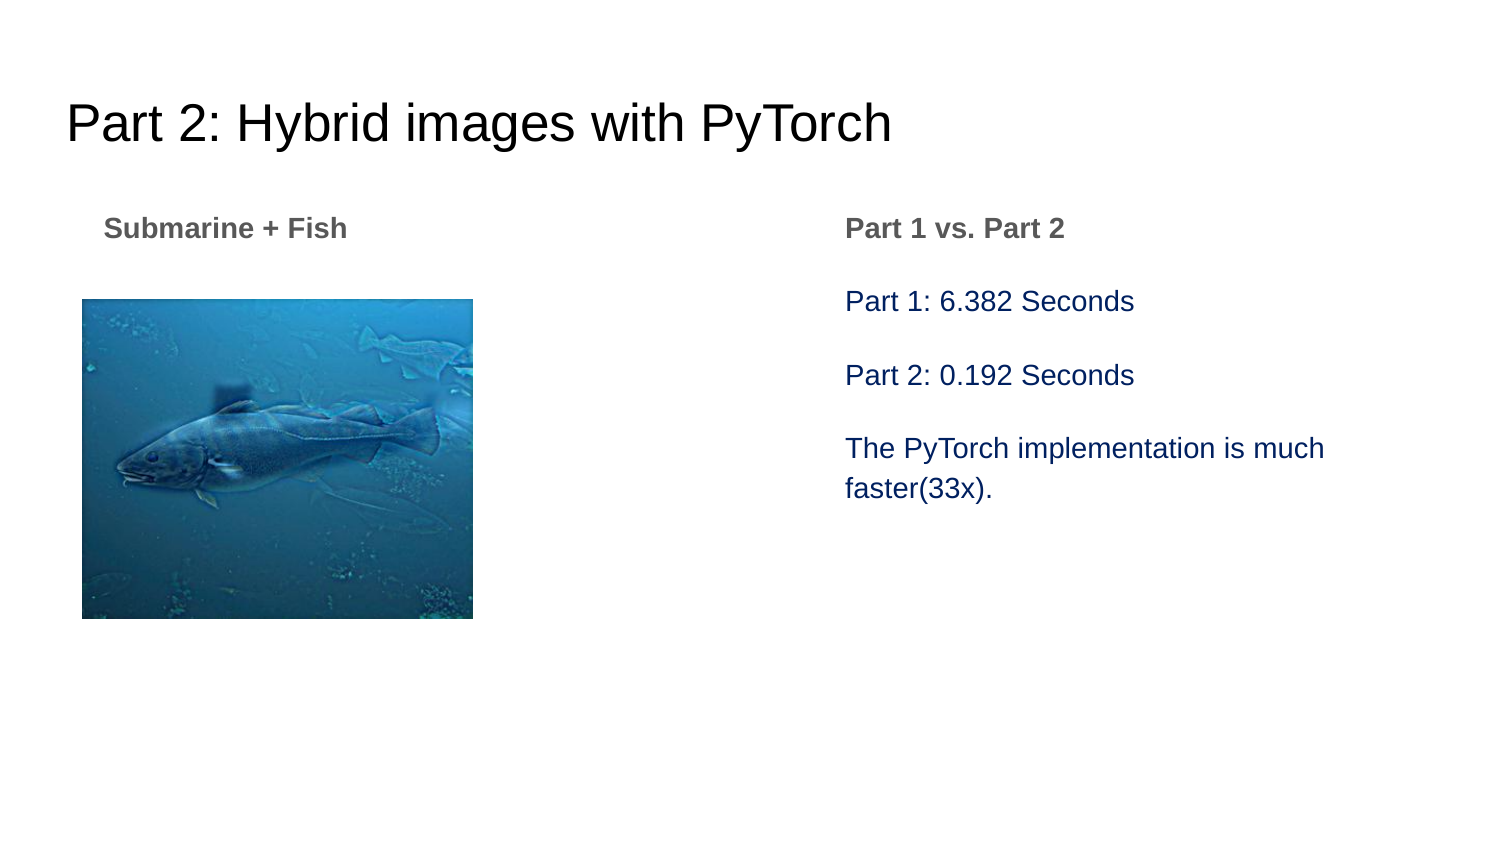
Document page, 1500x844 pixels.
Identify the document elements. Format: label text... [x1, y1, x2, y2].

picture [82, 299, 473, 619]
title Part 2: Hybrid images with PyTorch [51, 72, 1449, 167]
list Submarine + Fish [51, 189, 708, 750]
list Part 1 vs. Part 2 Part 1: 6.382 Seconds Part 2: 0.192 Seconds The PyTorch implementation is much faster(33x). [792, 189, 1449, 750]
